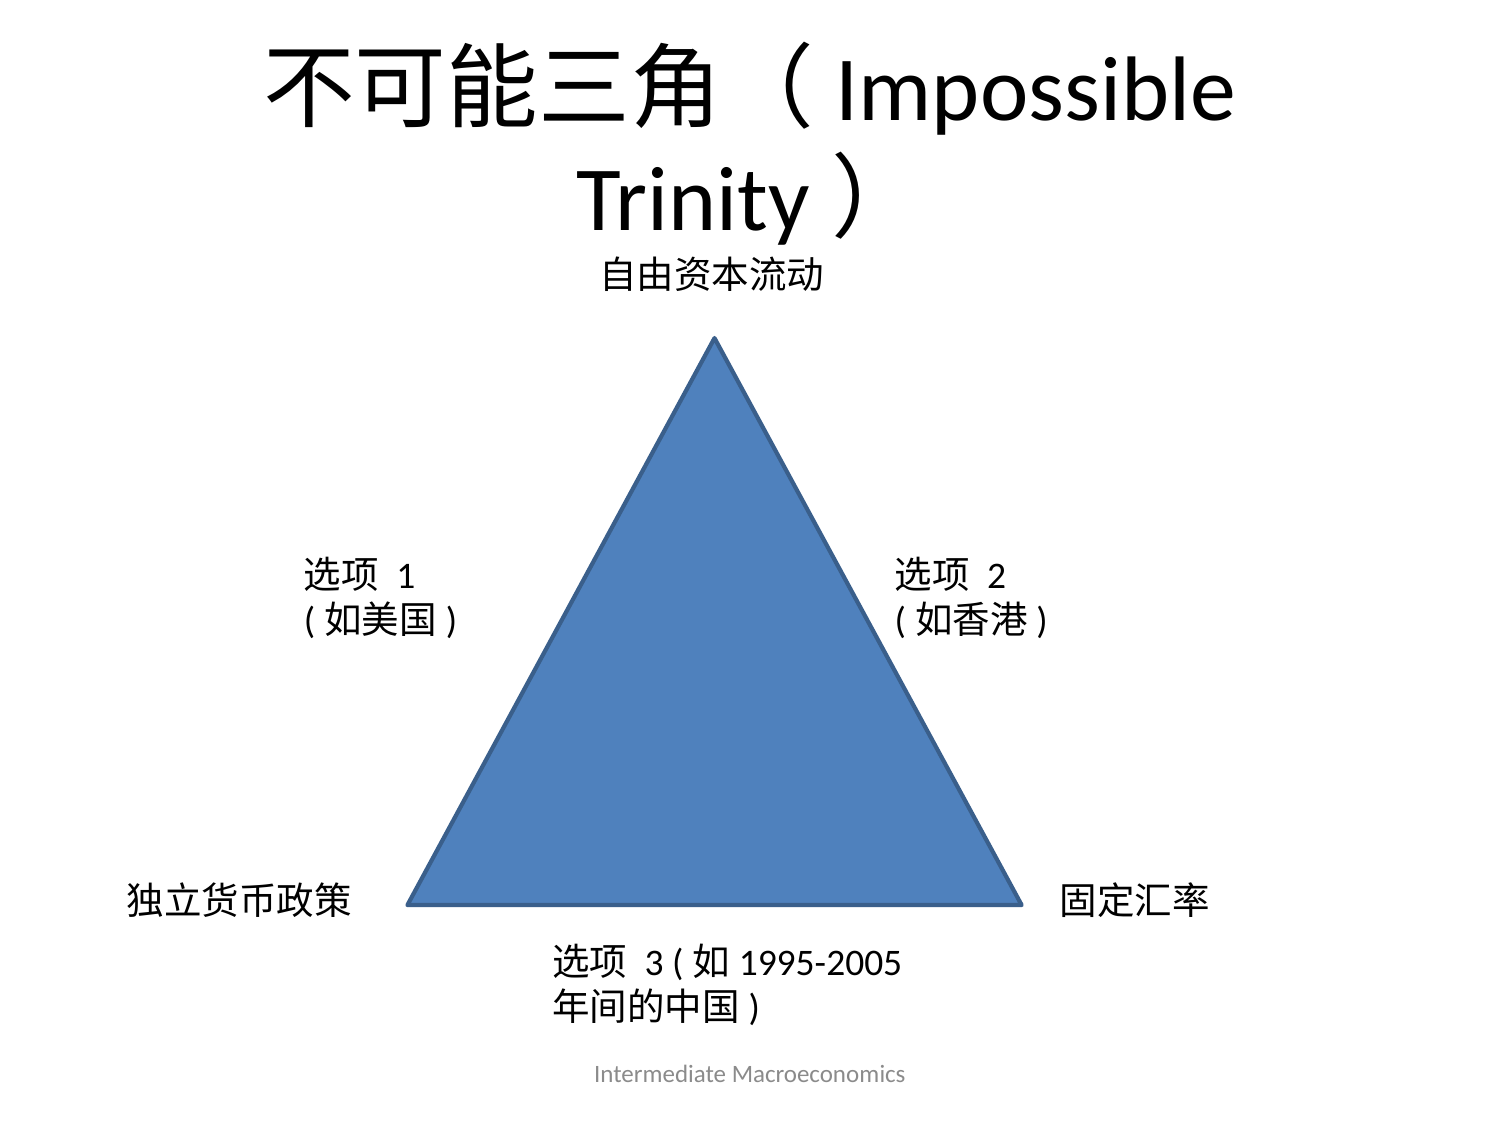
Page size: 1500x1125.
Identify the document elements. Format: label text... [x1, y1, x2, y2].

text_box 选项 2 (如香港) [879, 543, 1317, 649]
footer Intermediate Macroeconomics [512, 1042, 988, 1103]
text_box 自由资本流动 [584, 243, 951, 304]
title 不可能三角（Impossible Trinity） [75, 45, 1425, 233]
text_box 选项 3 (如1995-2005年间的中国) [537, 930, 939, 1035]
text_box 独立货币政策 [112, 869, 396, 930]
text_box 固定汇率 [1045, 869, 1412, 930]
text_box 选项 1 (如美国) [289, 543, 526, 649]
text_box [405, 335, 1024, 908]
